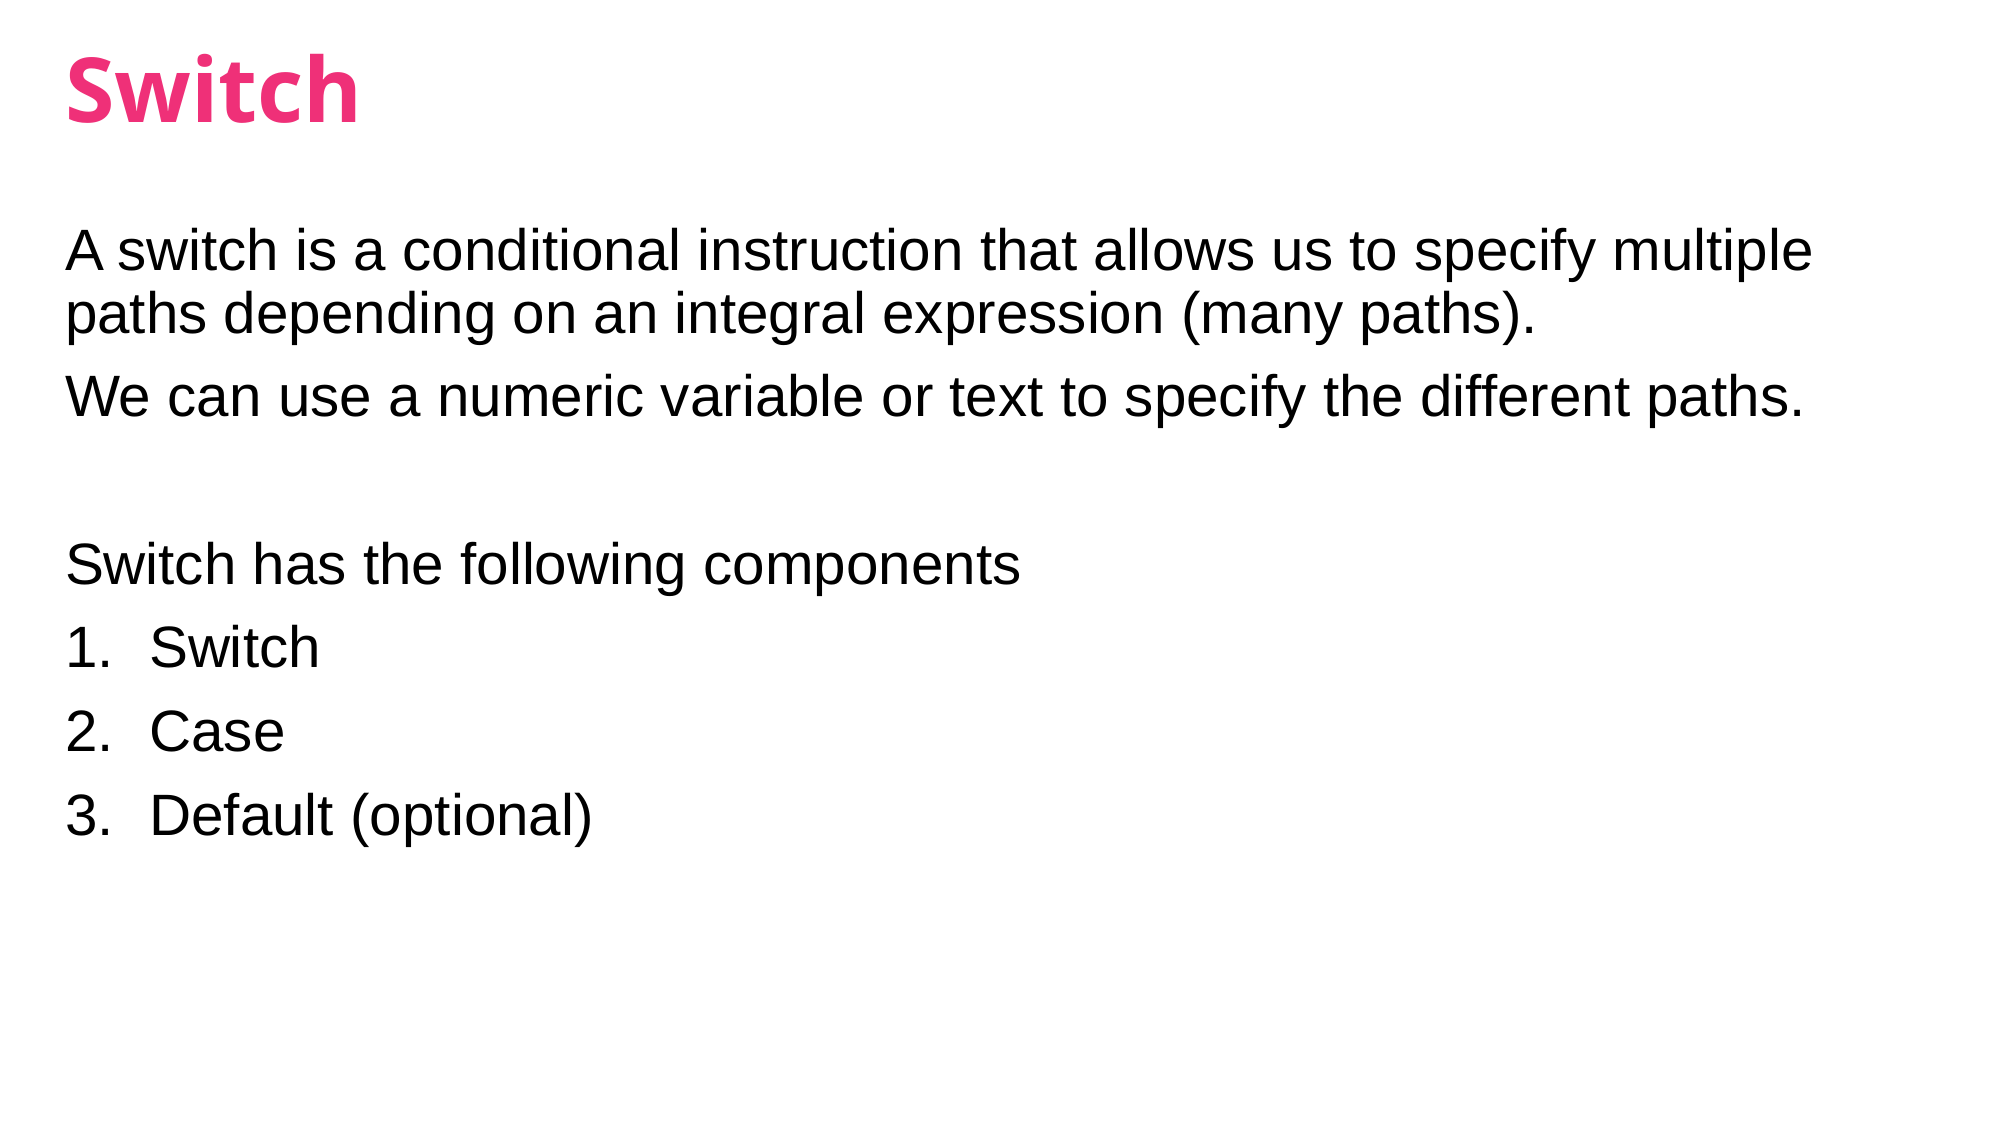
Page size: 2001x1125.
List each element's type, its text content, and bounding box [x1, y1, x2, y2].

title Switch [50, 37, 1950, 150]
list A switch is a conditional instruction that allows us to specify multiple paths depending on an integral expression (many paths). We can use a numeric variable or text to specify the different paths. Switch has the following components Switch Case Default (optional) [50, 212, 1950, 1066]
